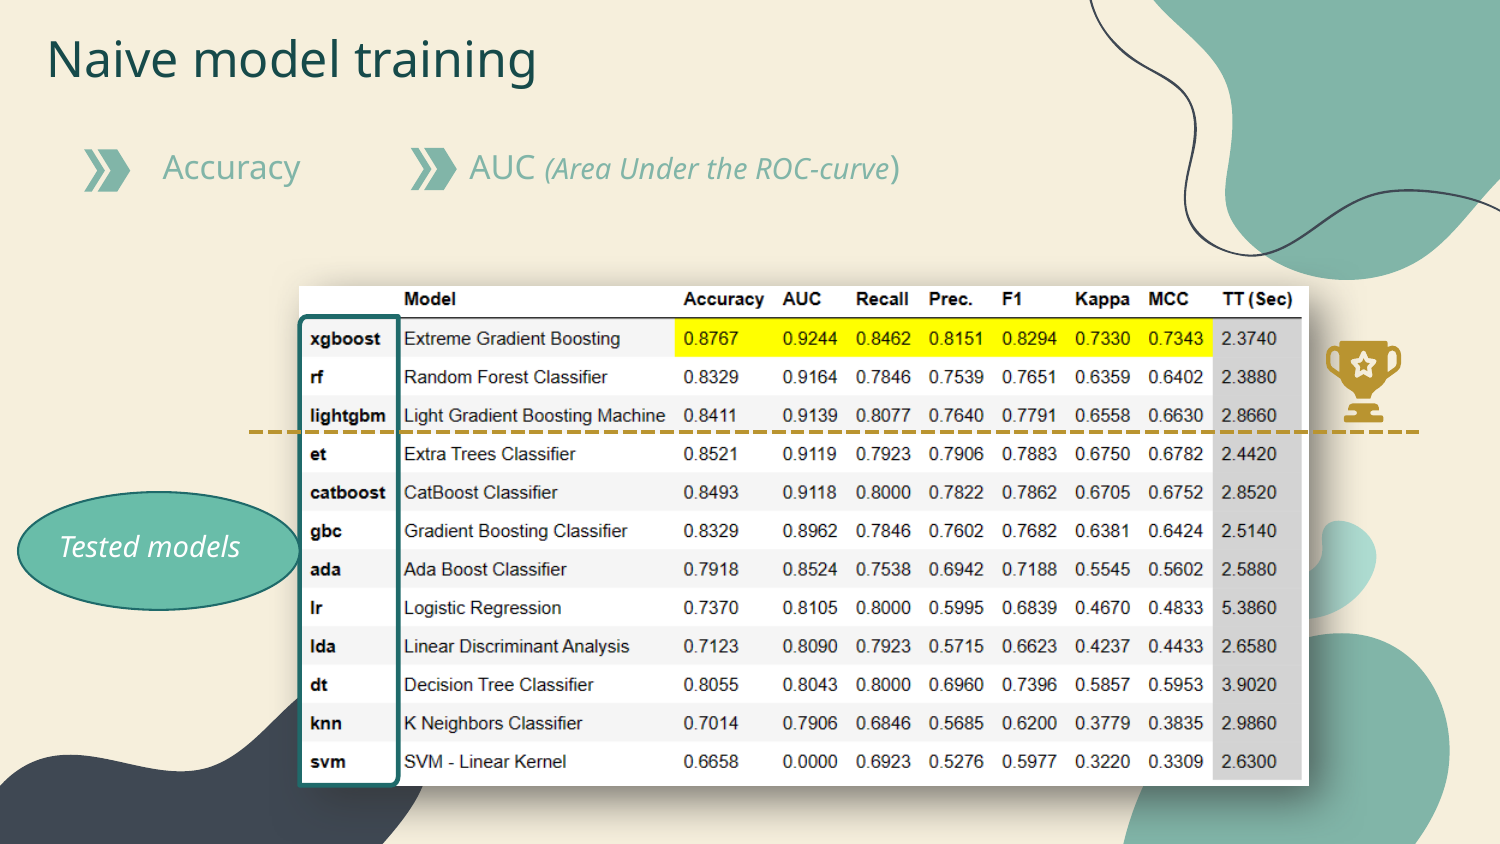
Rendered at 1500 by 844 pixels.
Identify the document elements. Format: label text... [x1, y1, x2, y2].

subtitle Accuracy [143, 146, 338, 192]
picture [299, 285, 1309, 431]
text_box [1325, 340, 1402, 423]
text_box AUC (Area Under the ROC-curve) [455, 146, 932, 192]
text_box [410, 147, 458, 191]
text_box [0, 360, 443, 742]
title Naive model training [46, 27, 996, 102]
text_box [83, 149, 131, 192]
picture [299, 433, 1309, 786]
